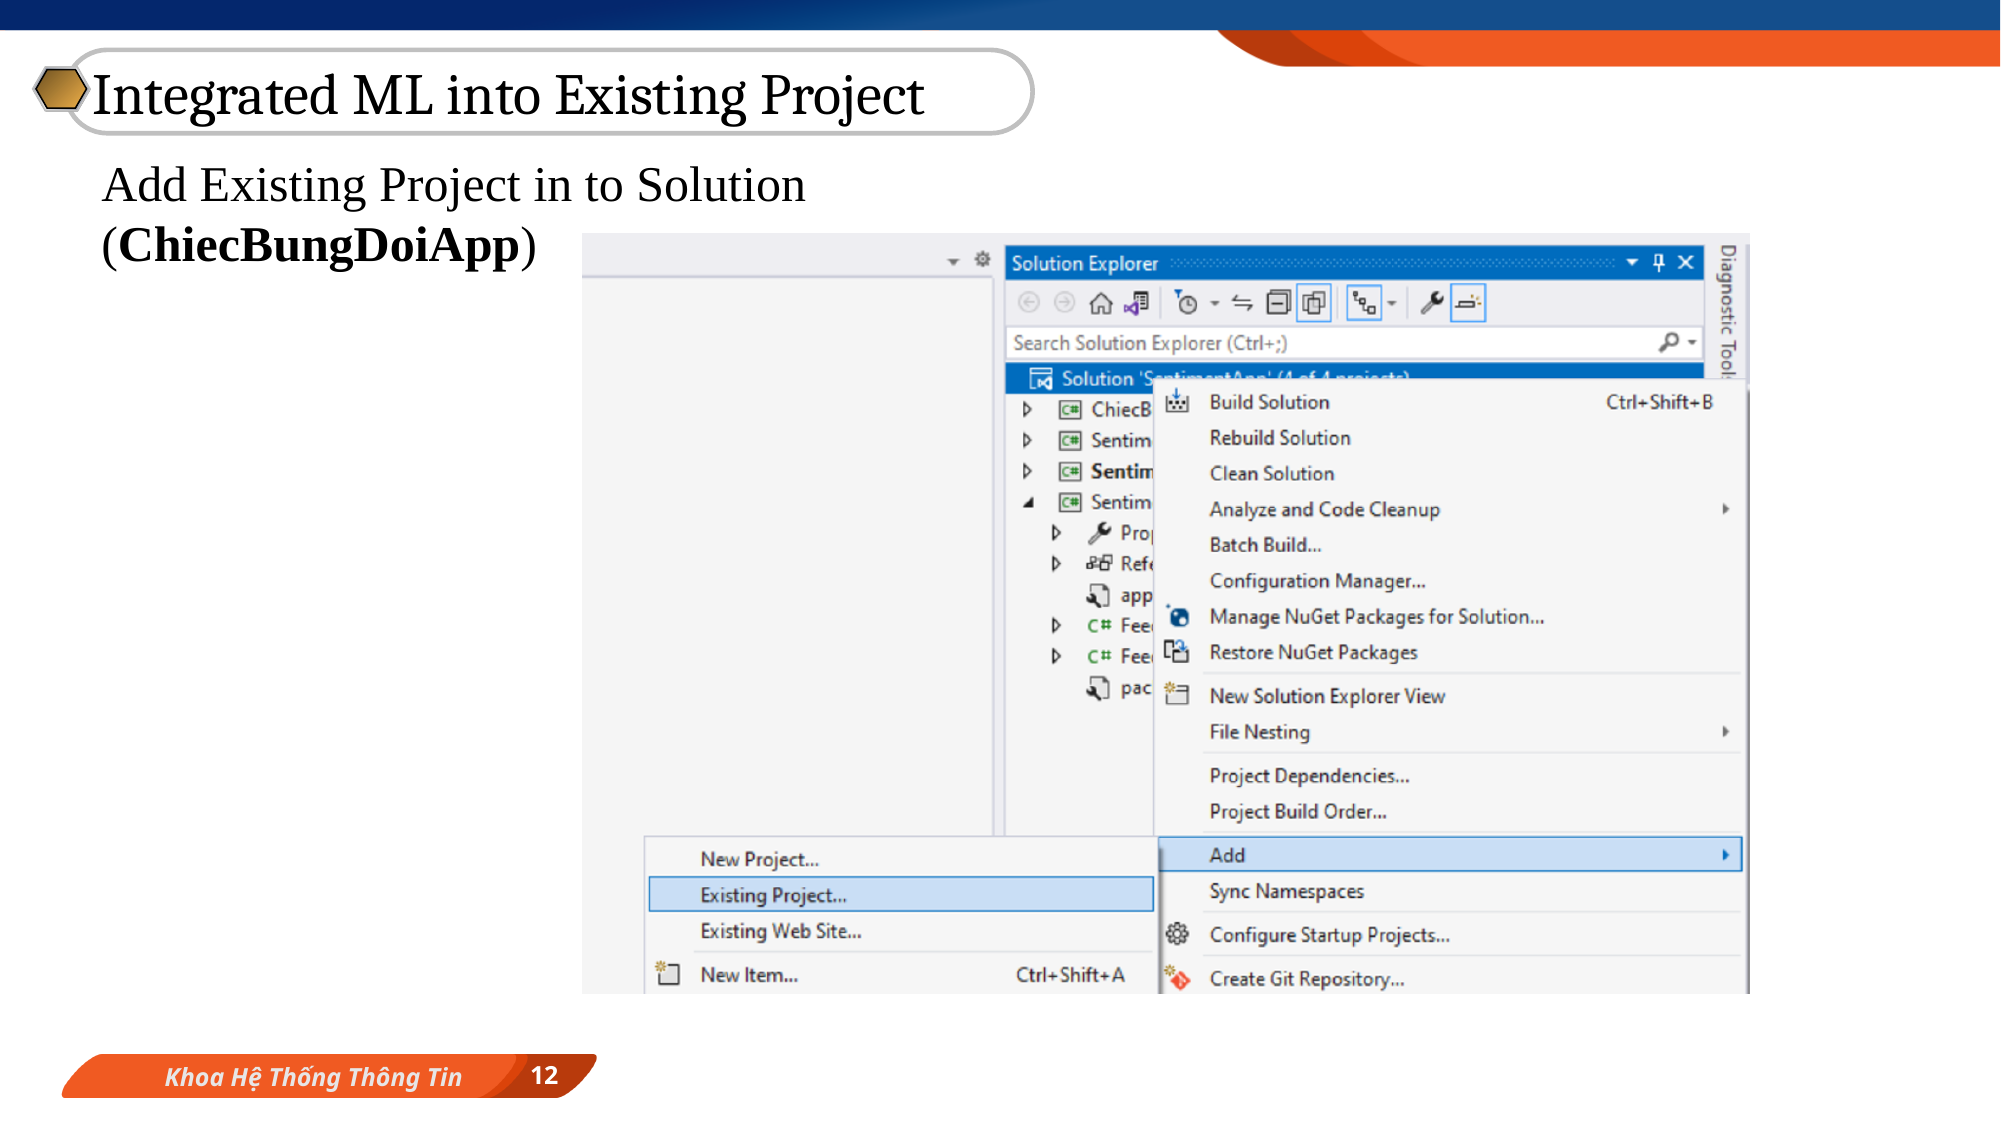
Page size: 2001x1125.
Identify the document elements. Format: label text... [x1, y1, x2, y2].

picture [0, 0, 2001, 71]
picture [34, 1017, 624, 1125]
footer Khoa Hệ Thống Thông Tin [119, 1054, 508, 1098]
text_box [32, 49, 1033, 134]
text_box Add Existing Project in to Solution (ChiecBungDoiApp) [86, 144, 824, 279]
picture [582, 232, 1750, 994]
slide_number 12 [508, 1046, 574, 1106]
